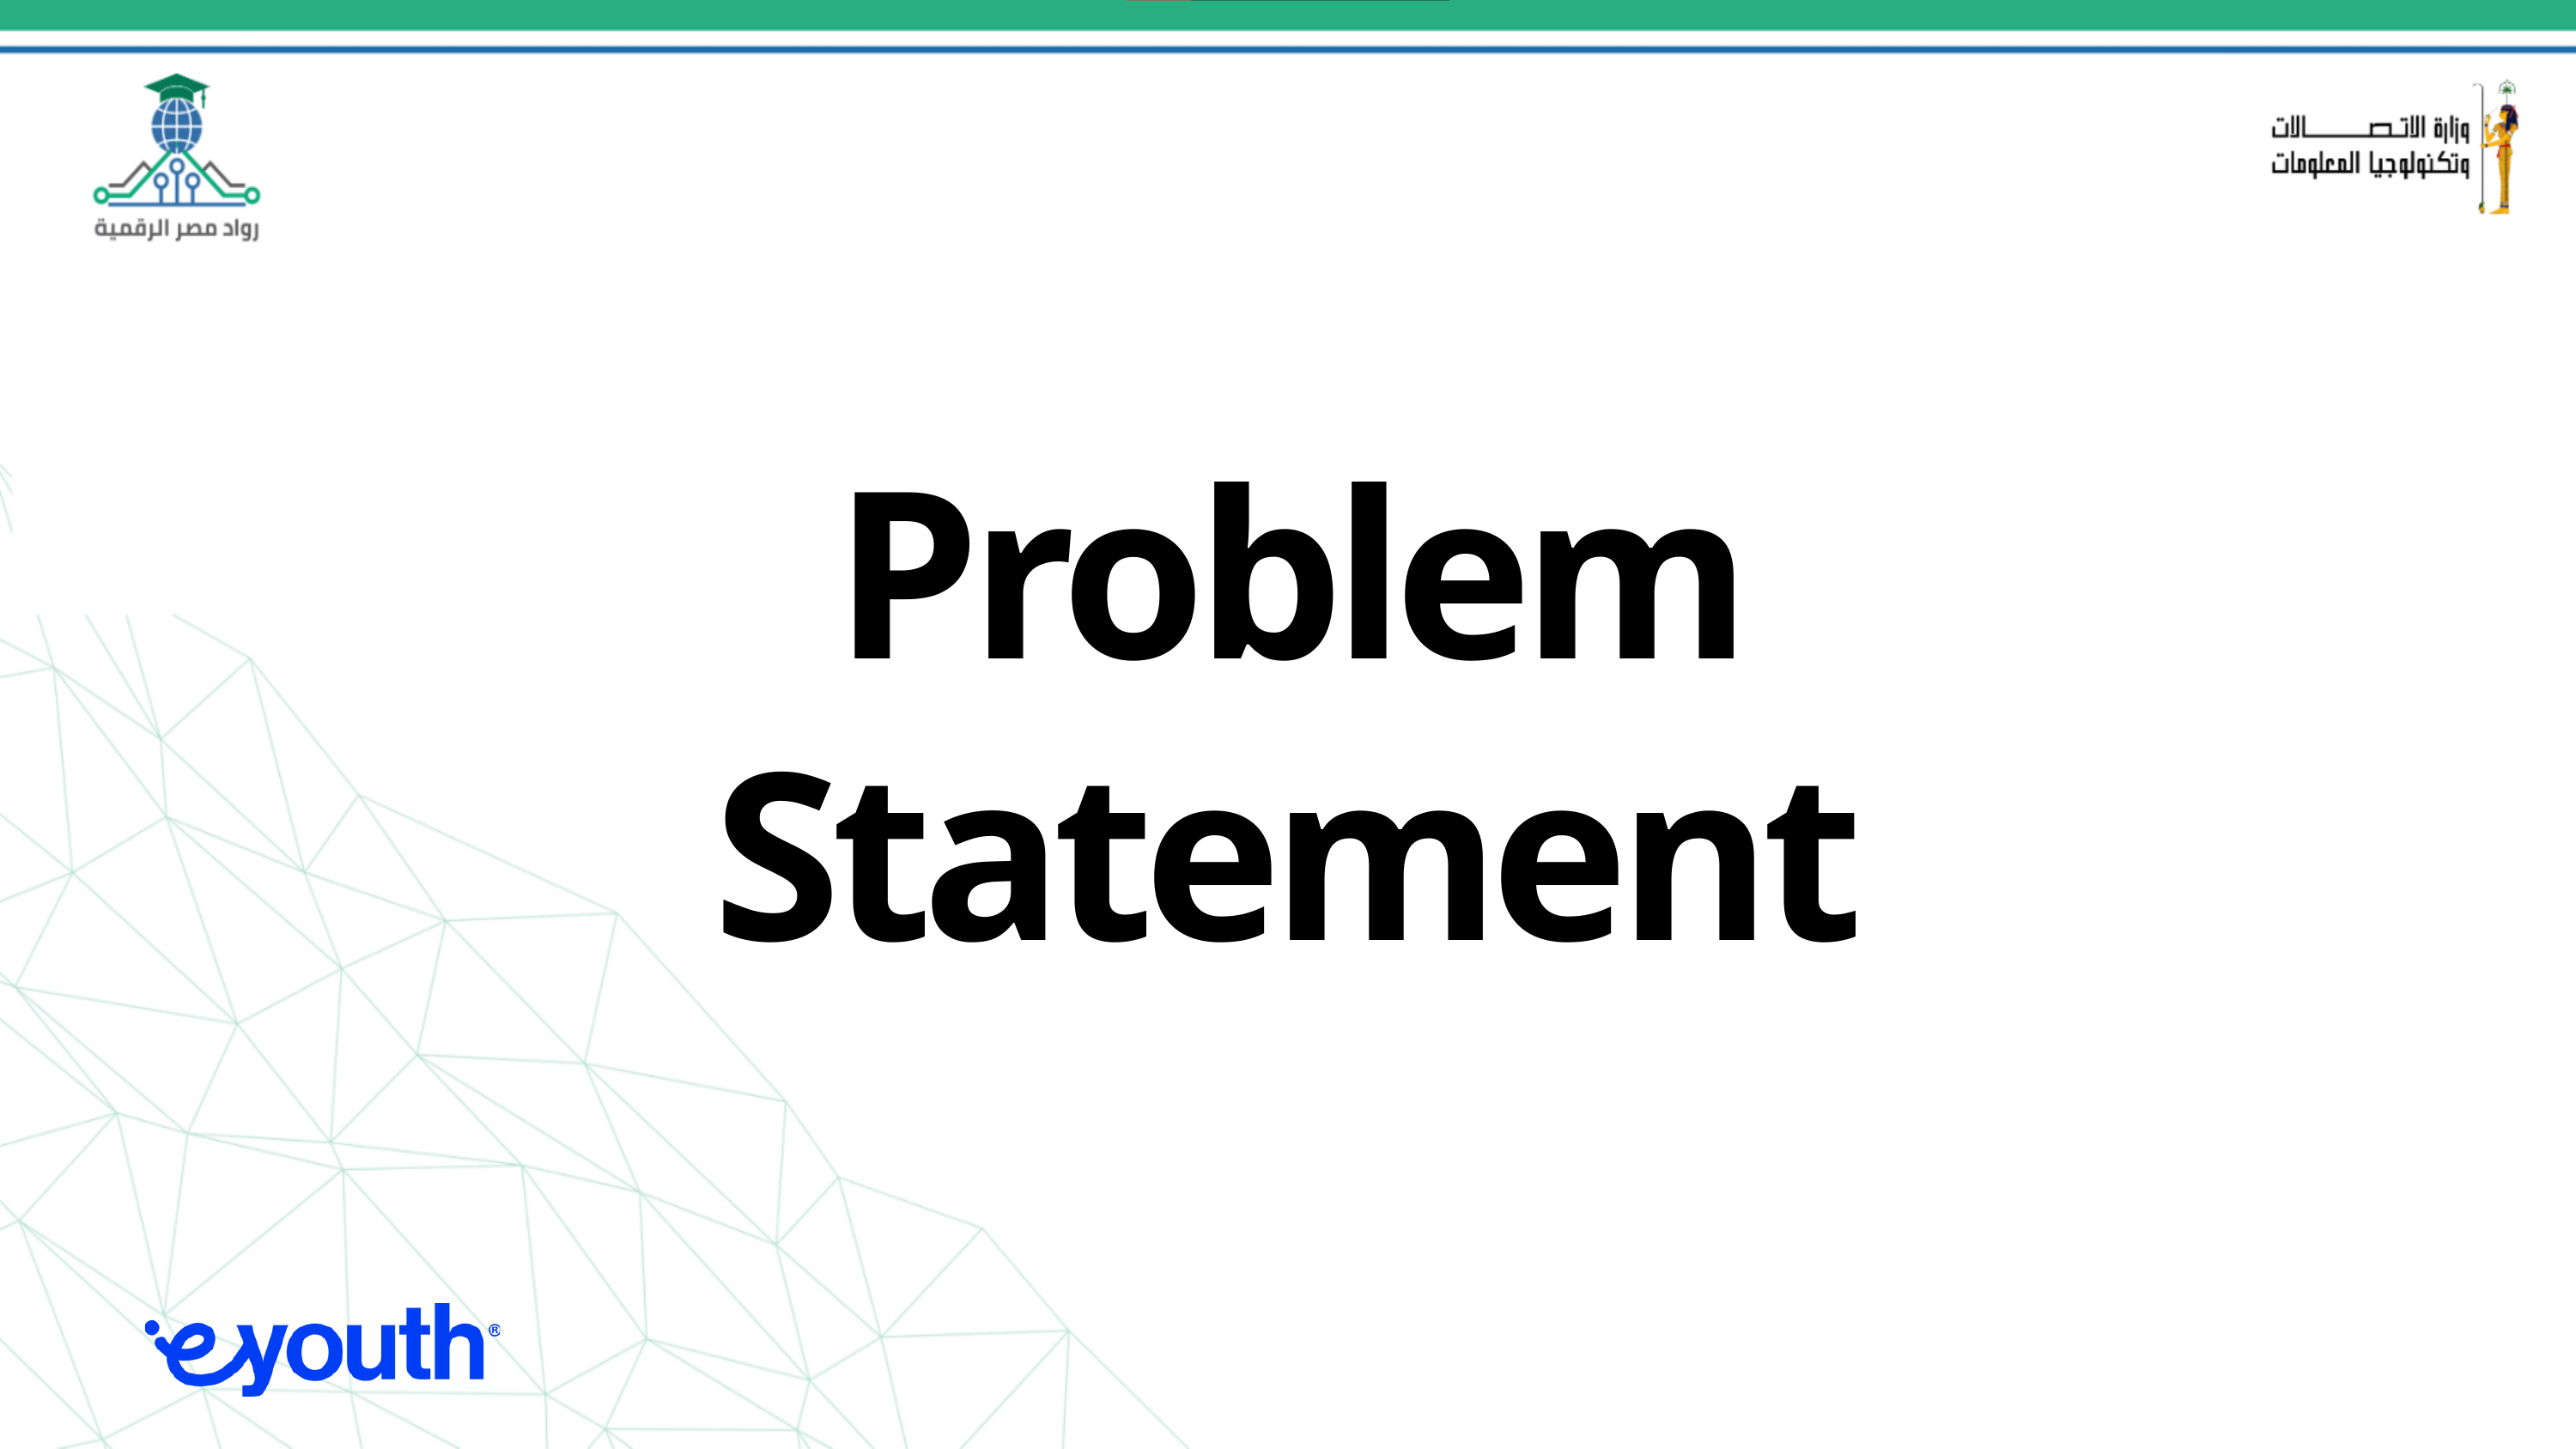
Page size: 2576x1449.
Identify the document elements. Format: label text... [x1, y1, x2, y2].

text_box [0, 0, 2576, 1449]
text_box Problem Statement [276, 423, 2300, 987]
text_box [144, 1303, 501, 1397]
